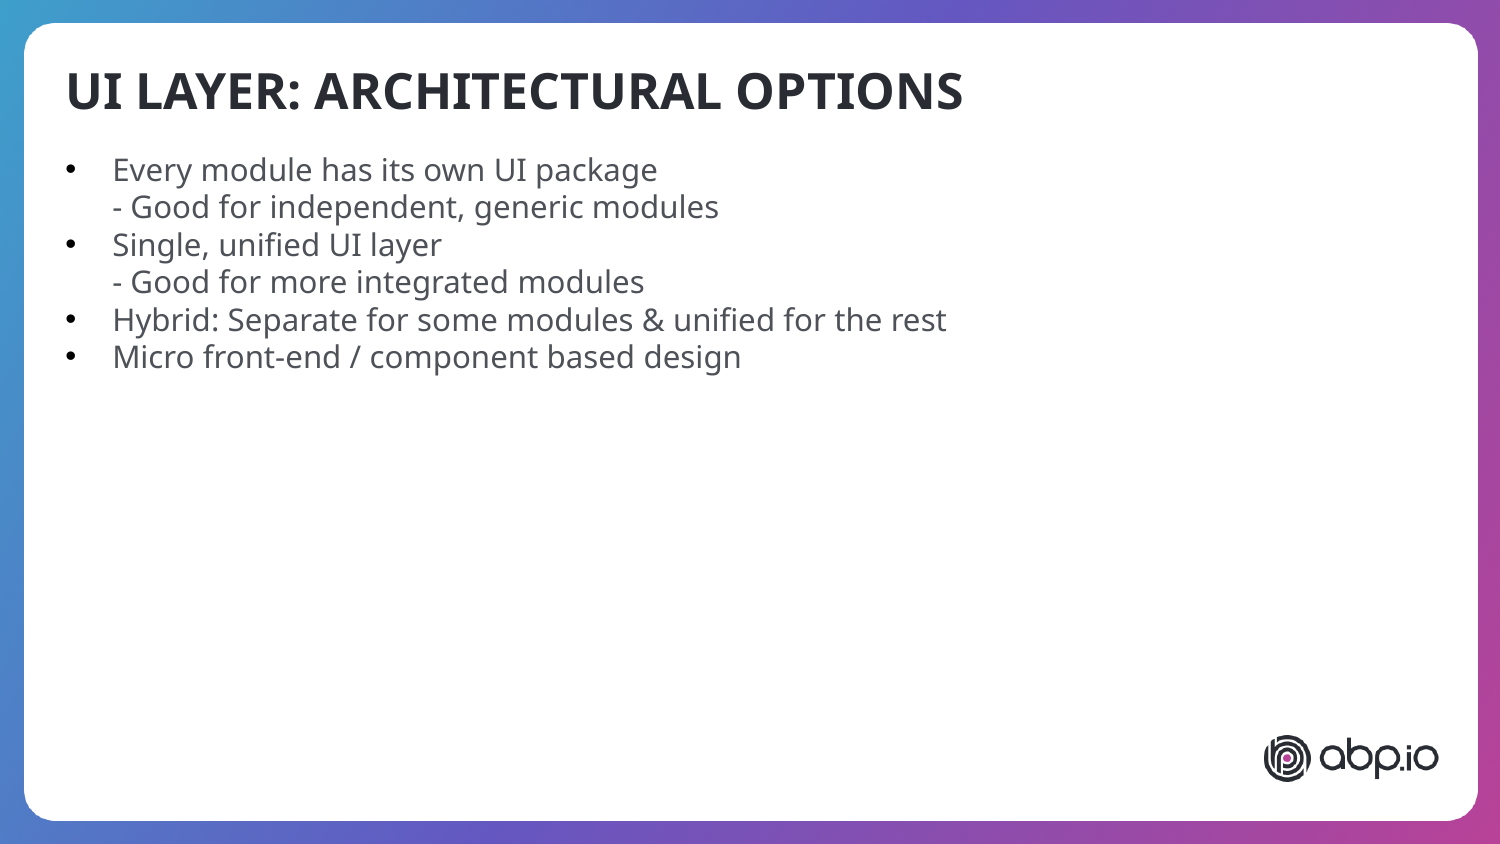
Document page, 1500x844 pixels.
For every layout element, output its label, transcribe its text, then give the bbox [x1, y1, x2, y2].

text_box Every module has its own UI package - Good for independent, generic modules Single, unified UI layer - Good for more integrated modules Hybrid: Separate for some modules & unified for the rest Micro front-end / component based design [50, 135, 1430, 722]
picture [0, 0, 1500, 844]
text_box UI LAYER: ARCHITECTURAL OPTIONS [50, 44, 1430, 135]
